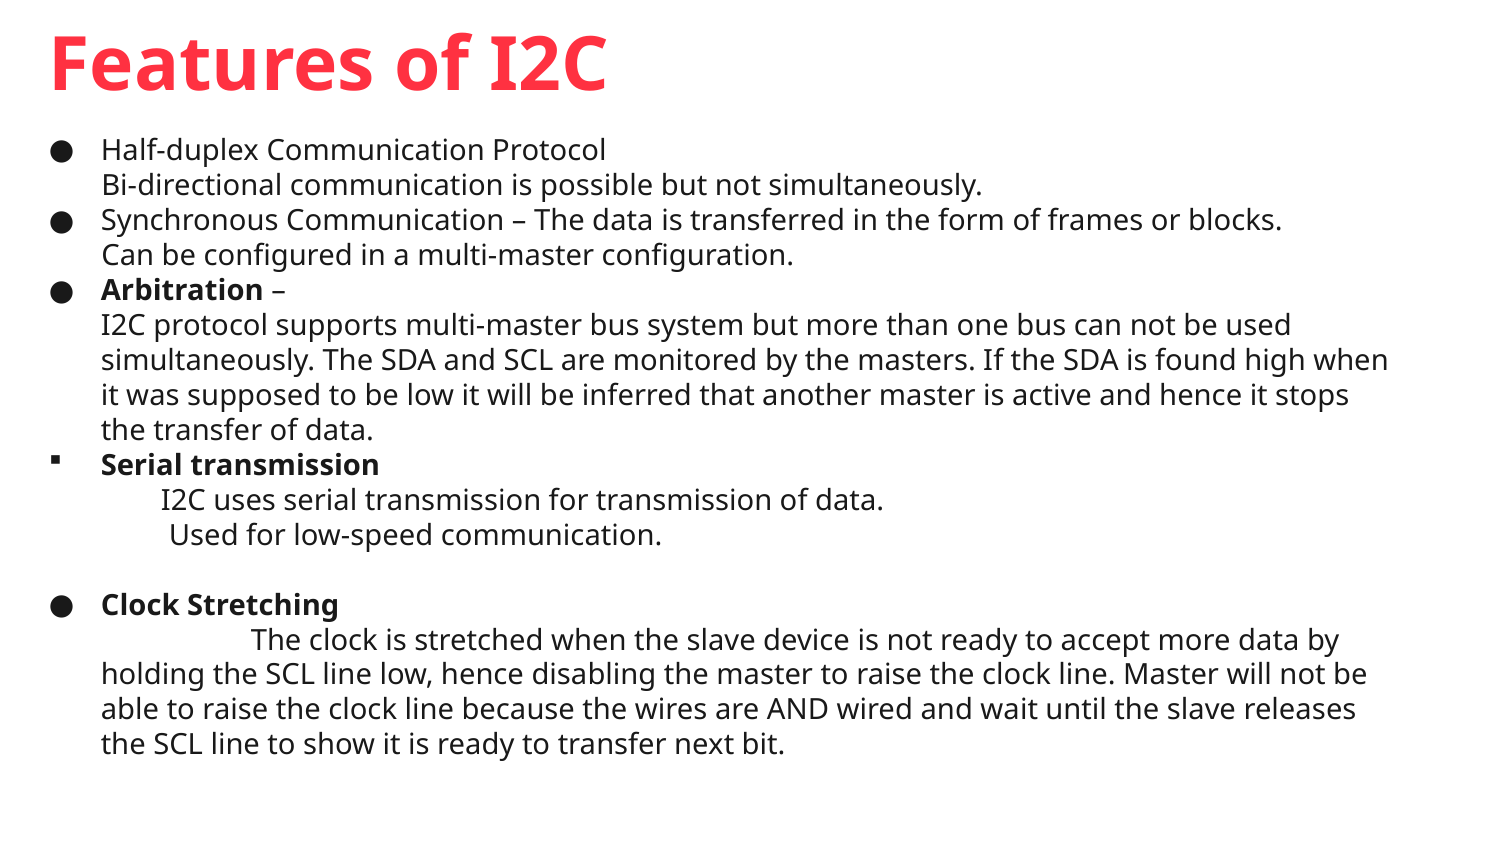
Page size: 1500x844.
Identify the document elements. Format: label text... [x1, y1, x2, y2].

list Half-duplex Communication Protocol Bi-directional communication is possible but not simultaneously. Synchronous Communication – The data is transferred in the form of frames or blocks. Can be configured in a multi-master configuration. Arbitration – I2C protocol supports multi-master bus system but more than one bus can not be used simultaneously. The SDA and SCL are monitored by the masters. If the SDA is found high when it was supposed to be low it will be inferred that another master is active and hence it stops the transfer of data. Serial transmission I2C uses serial transmission for transmission of data. Used for low-speed communication. Clock Stretching The clock is stretched when the slave device is not ready to accept more data by holding the SCL line low, hence disabling the master to raise the clock line. Master will not be able to raise the clock line because the wires are AND wired and wait until the slave releases the SCL line to show it is ready to transfer next bit. [10, 116, 1409, 677]
title Features of I2C [33, 0, 1483, 94]
